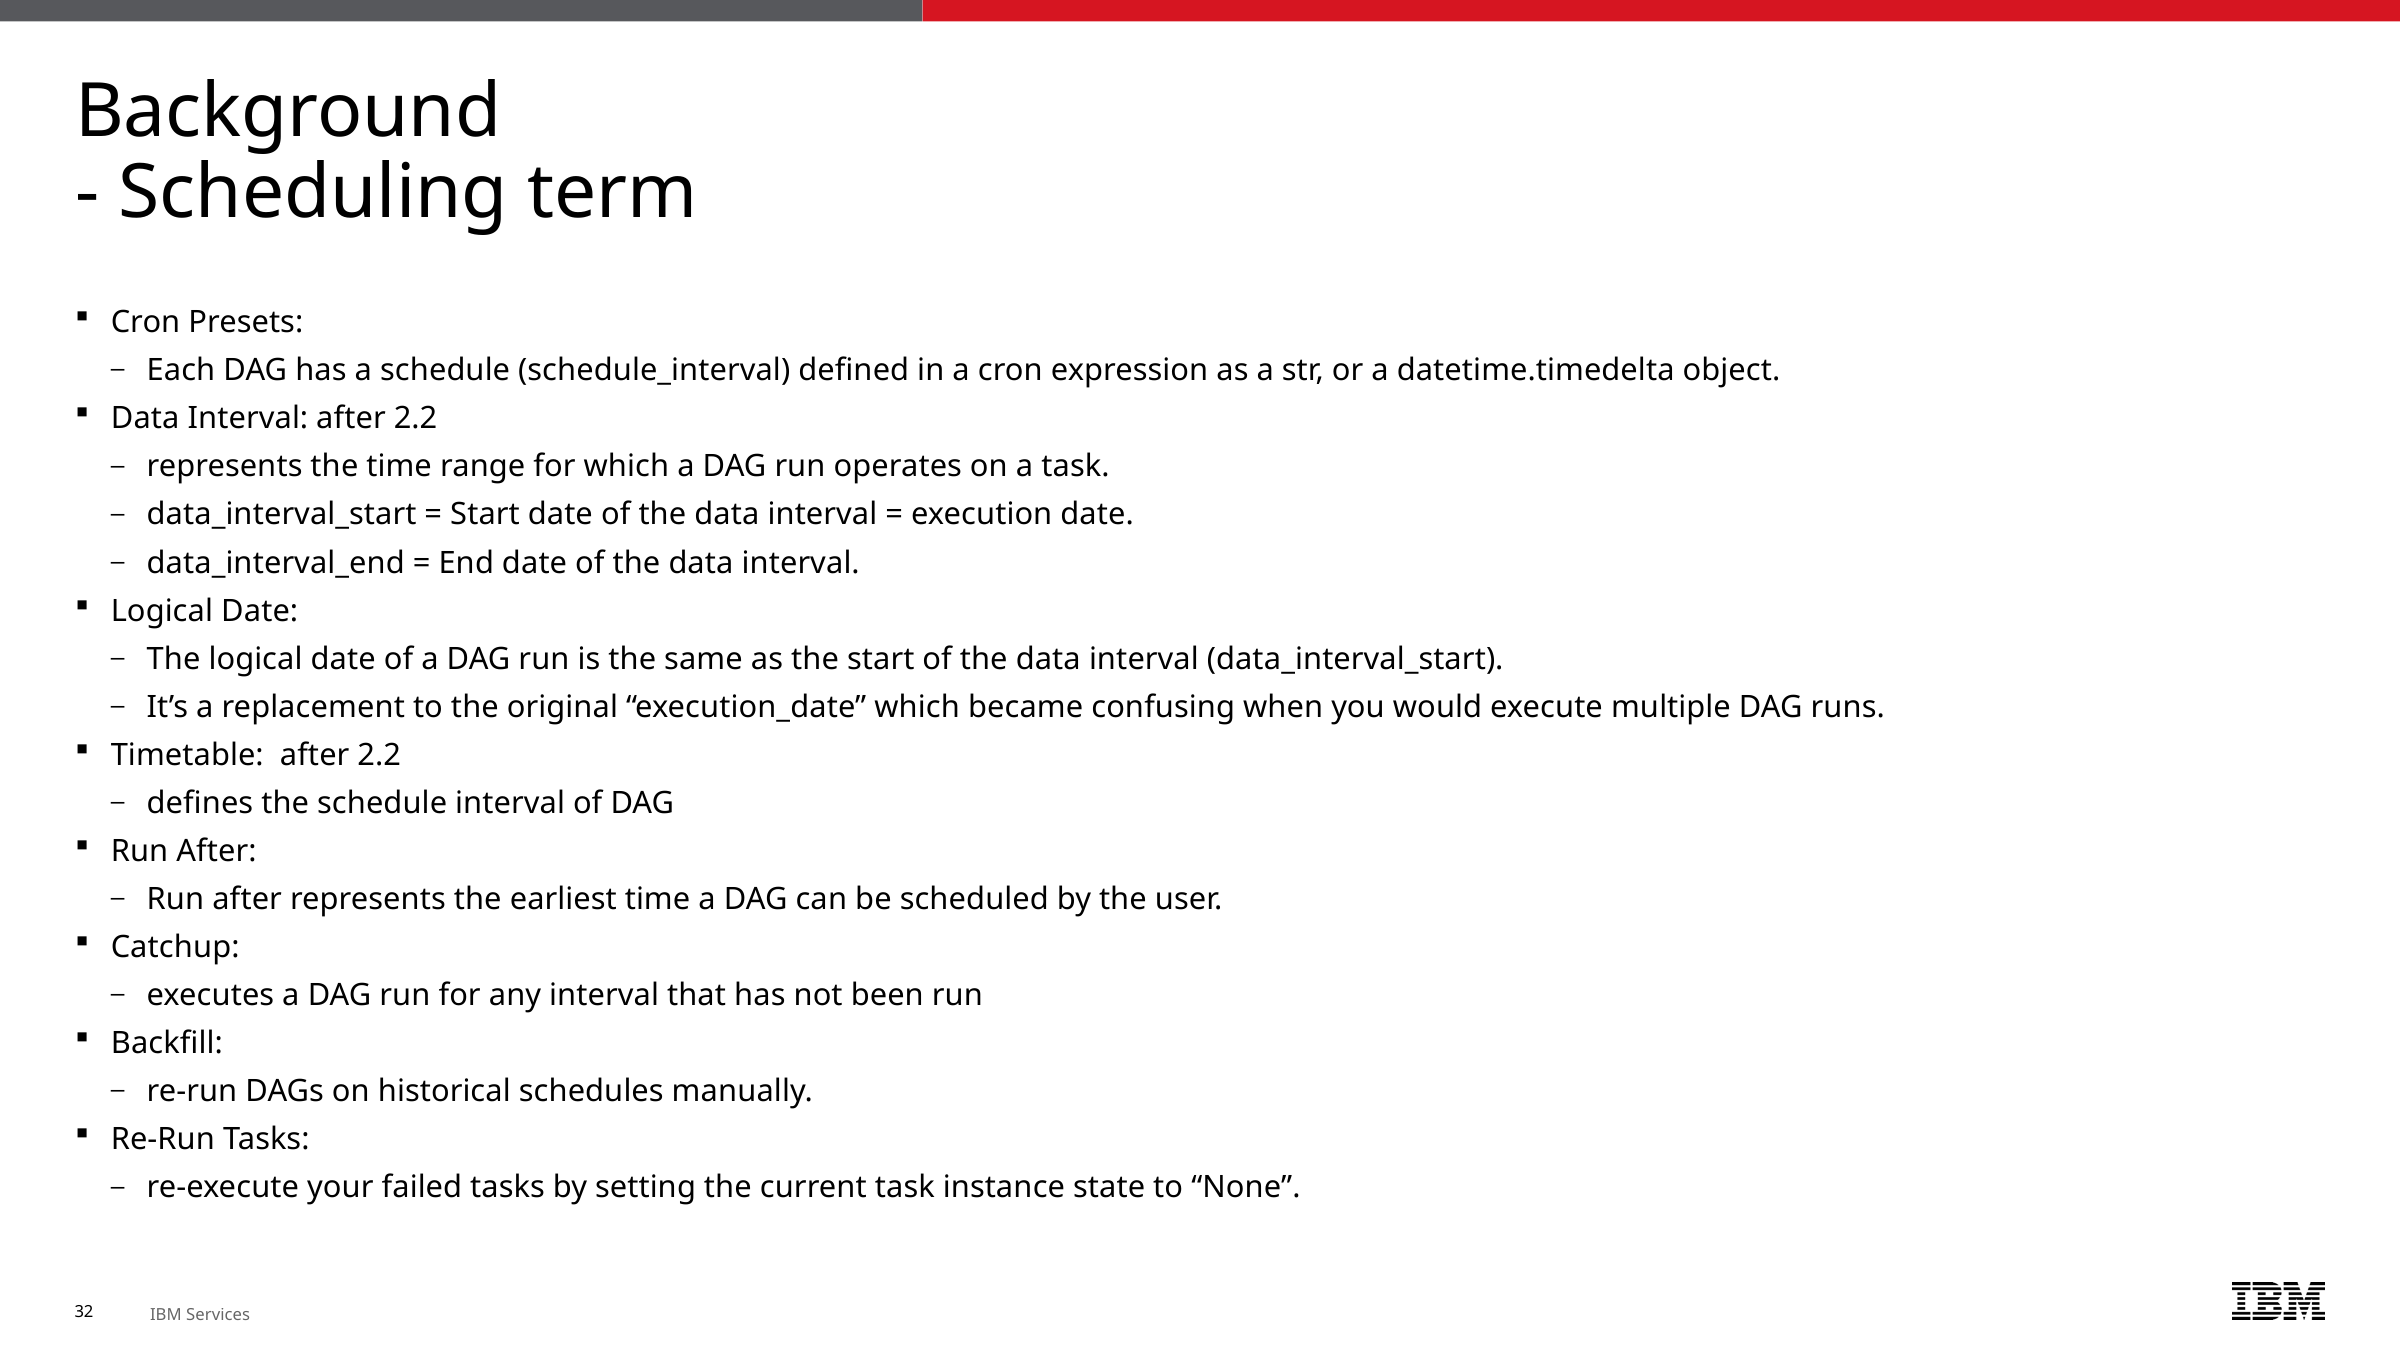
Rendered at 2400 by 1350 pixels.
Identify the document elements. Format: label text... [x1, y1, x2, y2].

title Background - Scheduling term [75, 88, 2325, 218]
picture [2232, 1282, 2325, 1320]
list Cron Presets: Each DAG has a schedule (schedule_interval) defined in a cron expression as a str, or a datetime.timedelta object. Data Interval: after 2.2 represents the time range for which a DAG run operates on a task. data_interval_start = Start date of the data interval = execution date. data_interval_end = End date of the data interval. Logical Date: The logical date of a DAG run is the same as the start of the data interval (data_interval_start). It’s a replacement to the original “execution_date” which became confusing when you would execute multiple DAG runs. Timetable: after 2.2 defines the schedule interval of DAG Run After: Run after represents the earliest time a DAG can be scheduled by the user. Catchup: executes a DAG run for any interval that has not been run Backfill: re-run DAGs on historical schedules manually. Re-Run Tasks: re-execute your failed tasks by setting the current task instance state to “None”. [75, 262, 2325, 1205]
